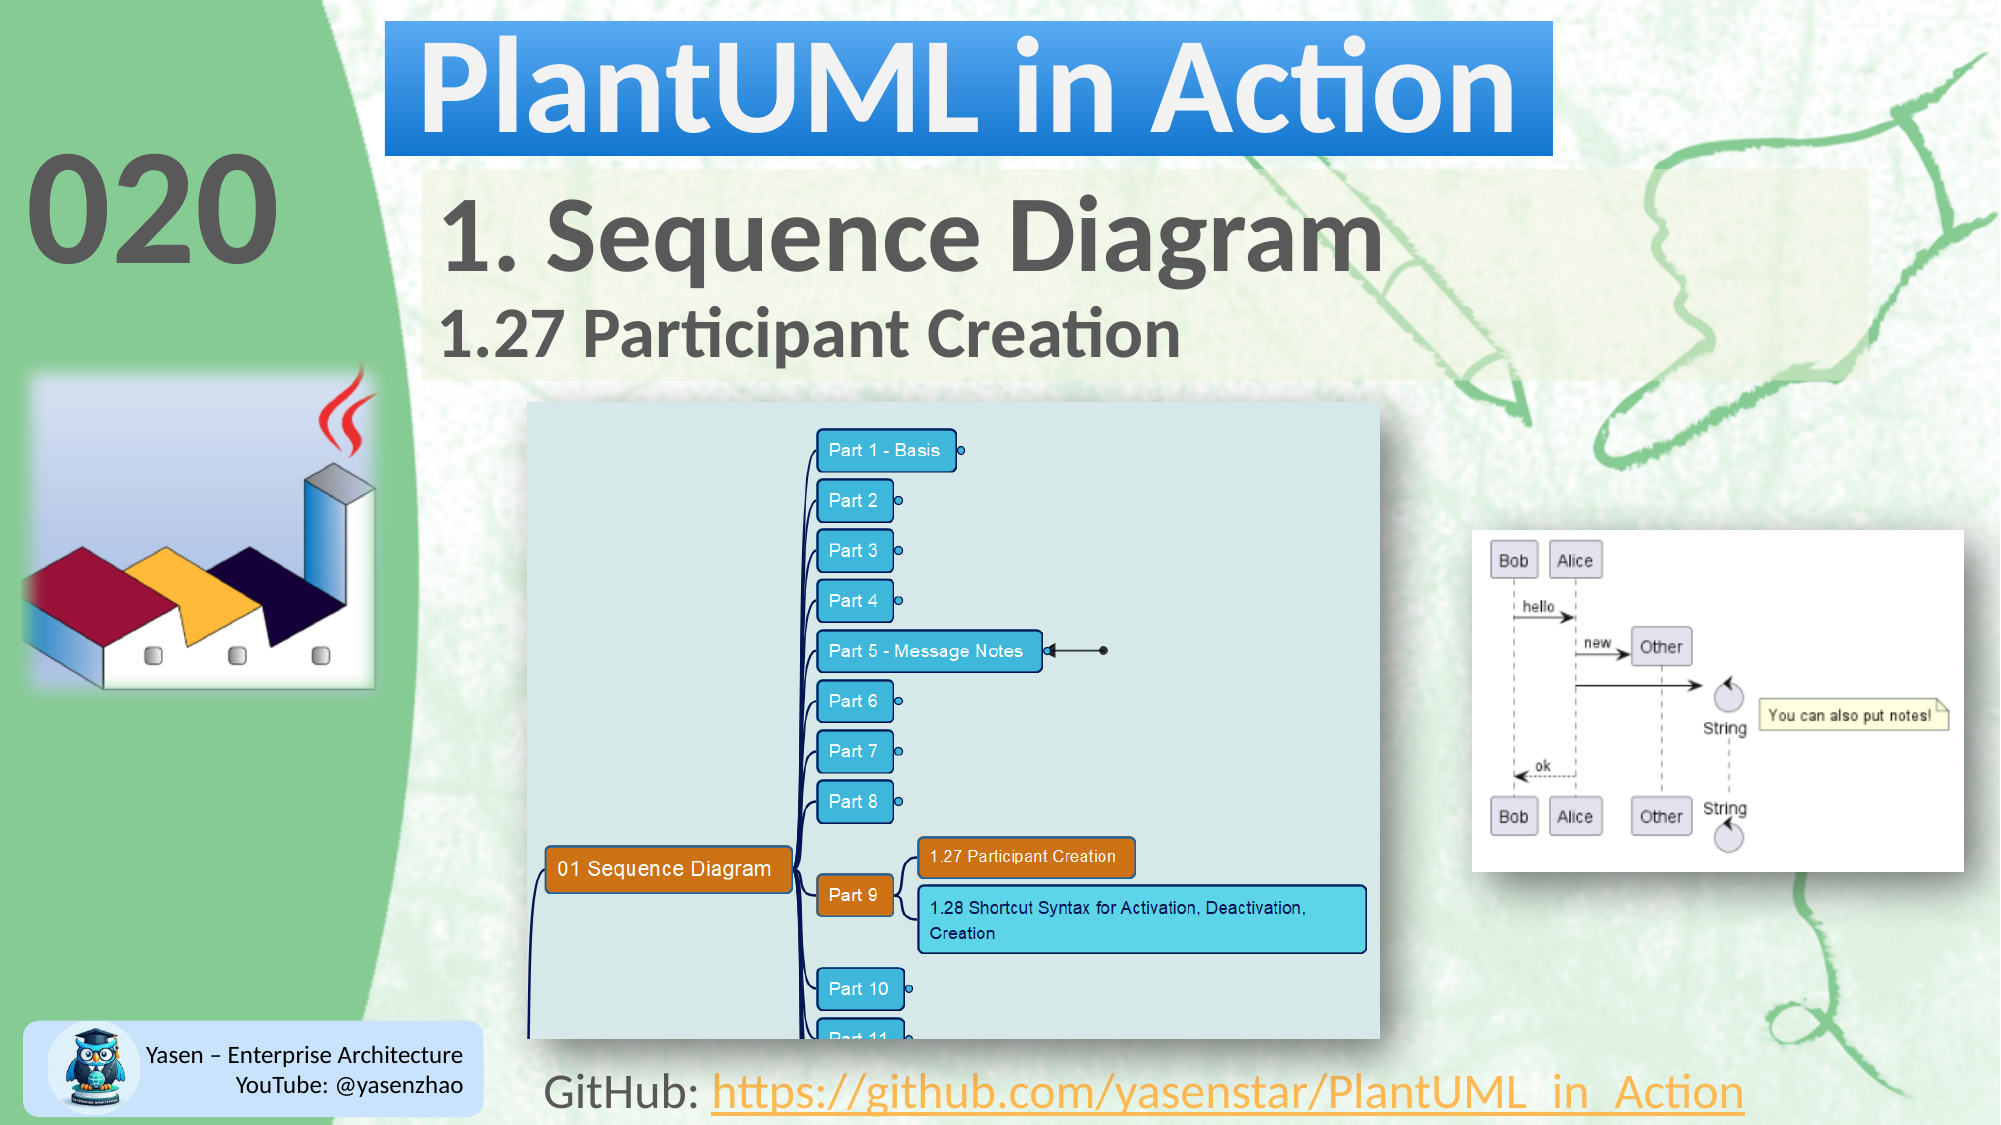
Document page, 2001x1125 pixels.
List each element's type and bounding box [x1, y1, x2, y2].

text_box [22, 1020, 484, 1118]
picture [0, 0, 2000, 1125]
